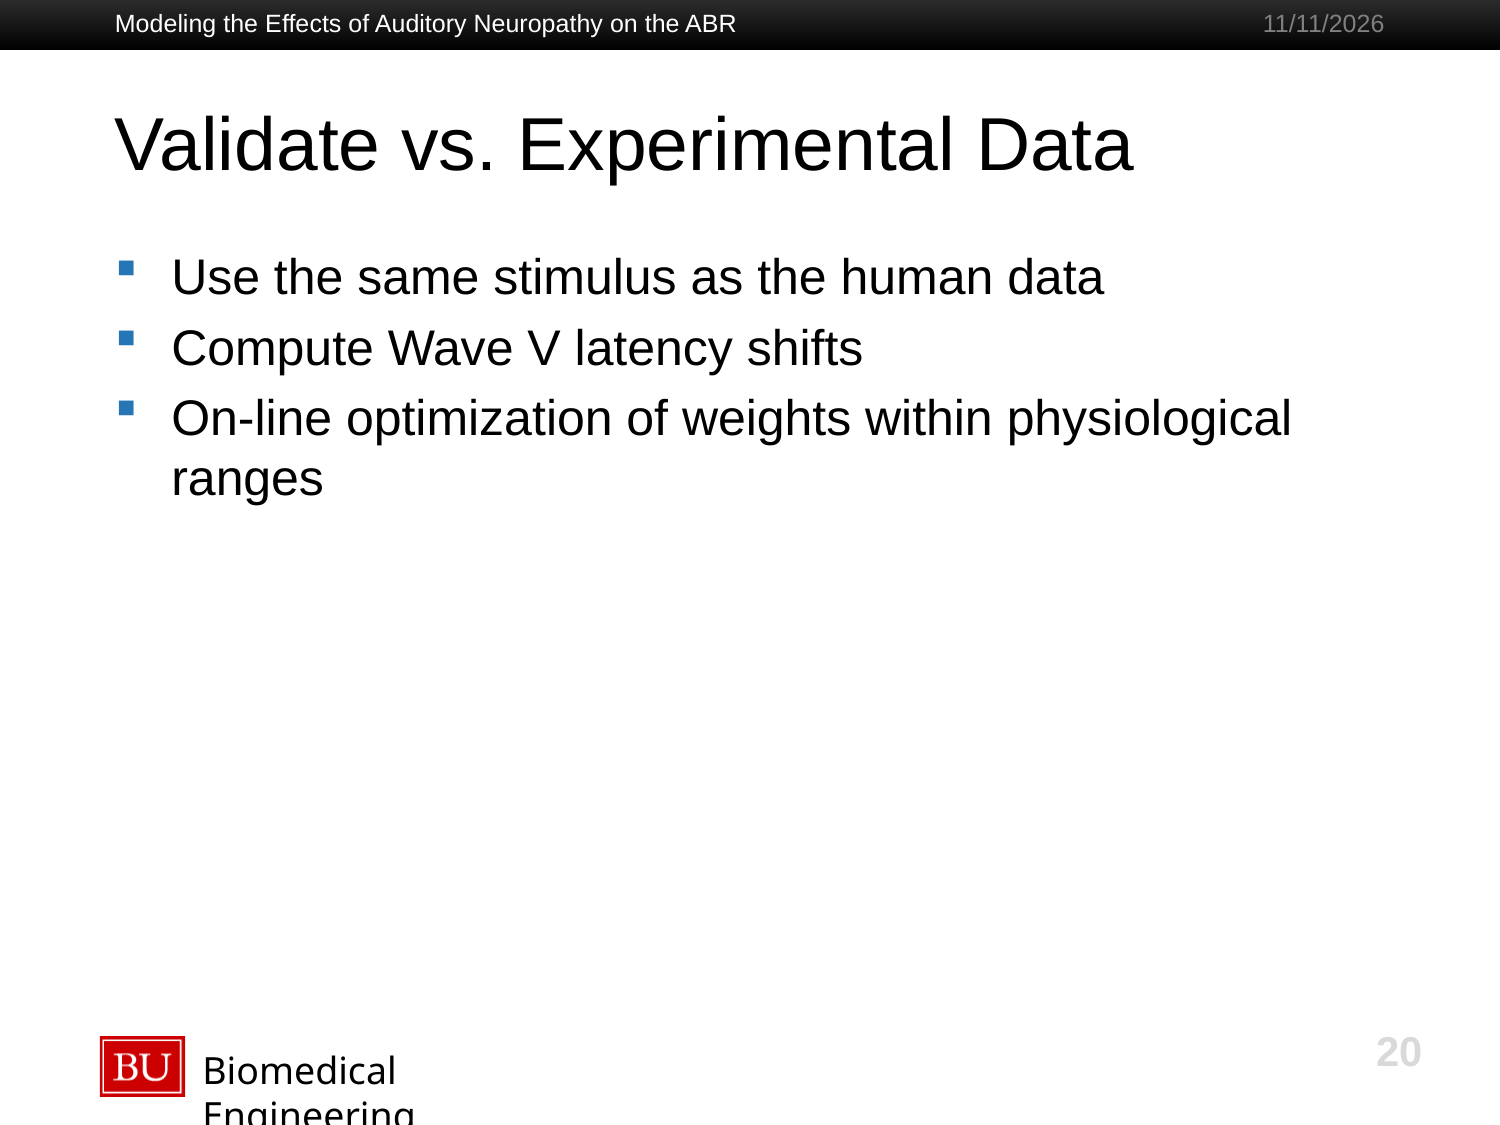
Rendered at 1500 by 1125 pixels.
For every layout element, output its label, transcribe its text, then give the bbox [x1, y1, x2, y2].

list Use the same stimulus as the human data Compute Wave V latency shifts On-line optimization of weights within physiological ranges [99, 237, 1400, 938]
picture [99, 1036, 188, 1097]
title Validate vs. Experimental Data [99, 87, 1400, 200]
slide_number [999, 0, 1401, 51]
slide_number 20 [1199, 1024, 1438, 1092]
footer Modeling the Effects of Auditory Neuropathy on the ABR [99, 0, 938, 51]
